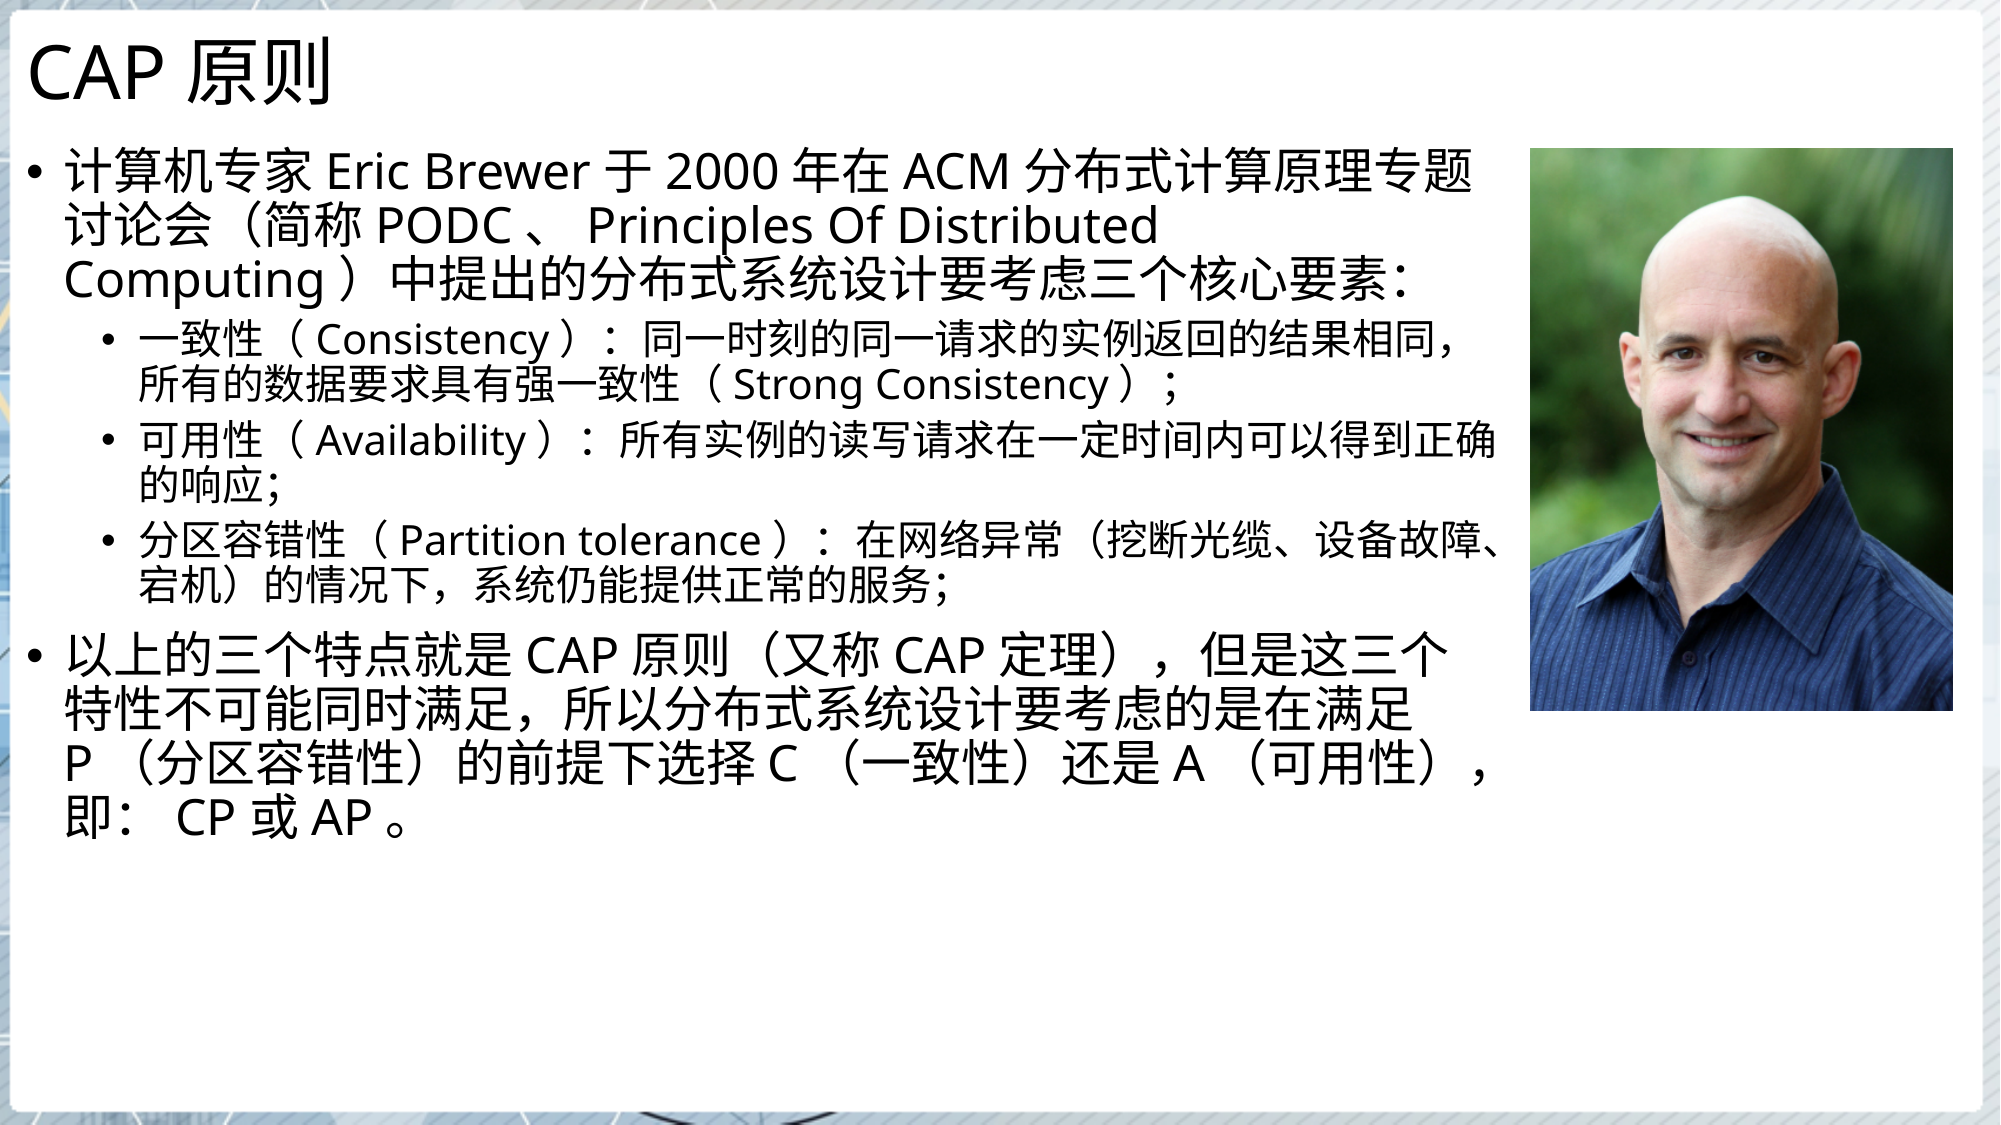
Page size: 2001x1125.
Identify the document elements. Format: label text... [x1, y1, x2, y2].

picture [0, 0, 2000, 1125]
title CAP原则 [11, 11, 1983, 140]
list 计算机专家Eric Brewer于2000年在ACM分布式计算原理专题讨论会（简称PODC、Principles Of Distributed Computing）中提出的分布式系统设计要考虑三个核心要素： 一致性（Consistency）：同一时刻的同一请求的实例返回的结果相同，所有的数据要求具有强一致性（Strong Consistency）； 可用性（Availability）：所有实例的读写请求在一定时间内可以得到正确的响应； 分区容错性（Partition tolerance）：在网络异常（挖断光缆、设备故障、宕机）的情况下，系统仍能提供正常的服务； 以上的三个特点就是CAP原则（又称CAP定理），但是这三个特性不可能同时满足，所以分布式系统设计要考虑的是在满足P（分区容错性）的前提下选择C（一致性）还是A（可用性），即：CP或AP。 [11, 139, 1512, 1113]
